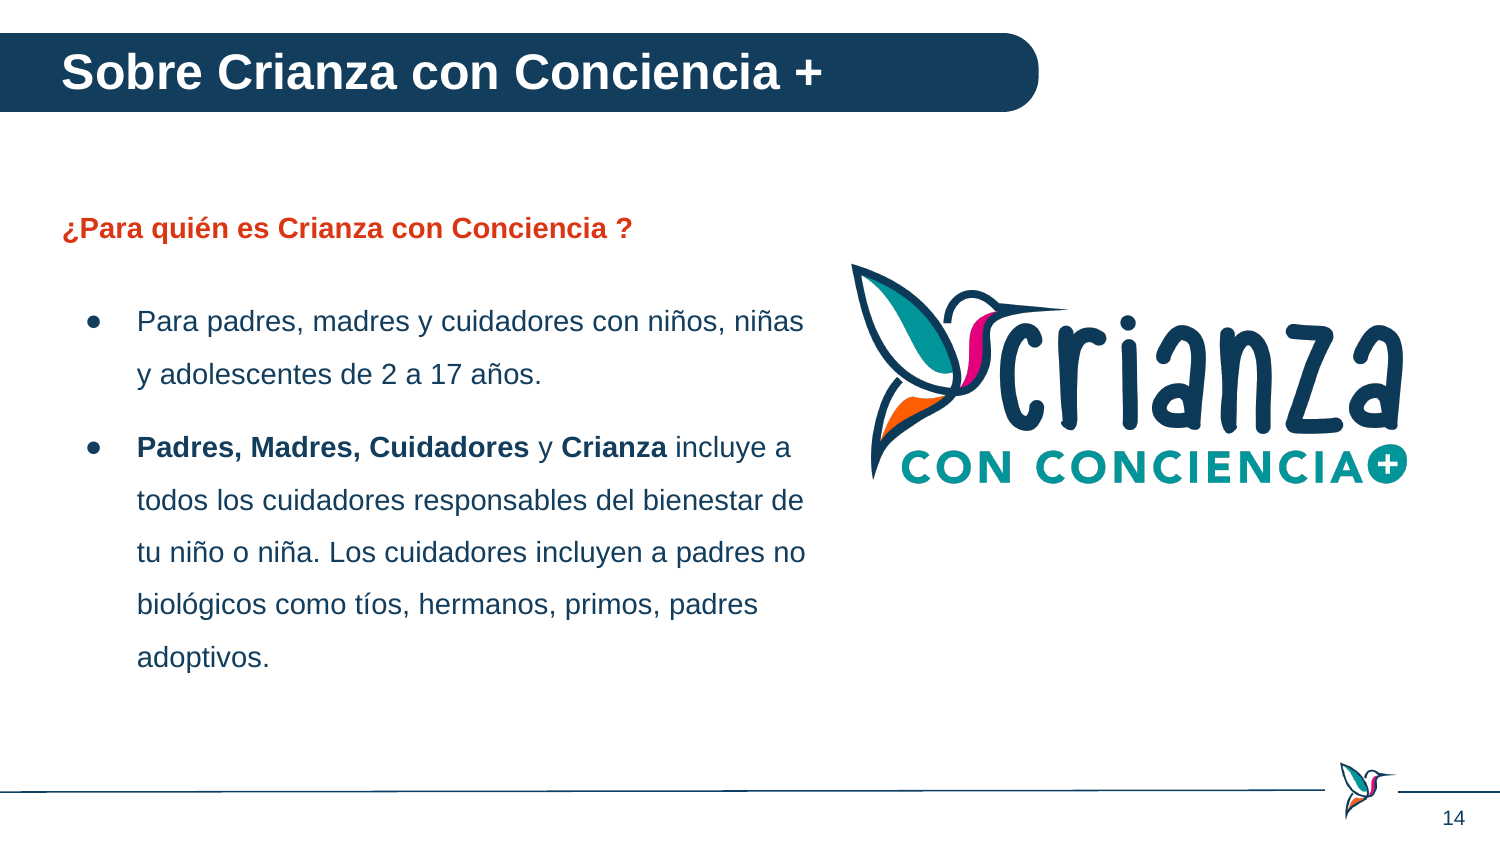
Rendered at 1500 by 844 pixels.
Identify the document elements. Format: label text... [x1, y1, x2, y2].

text_box Sobre Crianza con Conciencia + [46, 32, 1500, 108]
text_box ¿Para quién es Crianza con Conciencia ? Para padres, madres y cuidadores con niños, niñas y adolescentes de 2 a 17 años. Padres, Madres, Cuidadores y Crianza incluye a todos los cuidadores responsables del bienestar de tu niño o niña. Los cuidadores incluyen a padres no biológicos como tíos, hermanos, primos, padres adoptivos. [46, 184, 830, 681]
text_box [0, 33, 1020, 112]
picture [1338, 759, 1398, 823]
picture [848, 236, 1410, 511]
